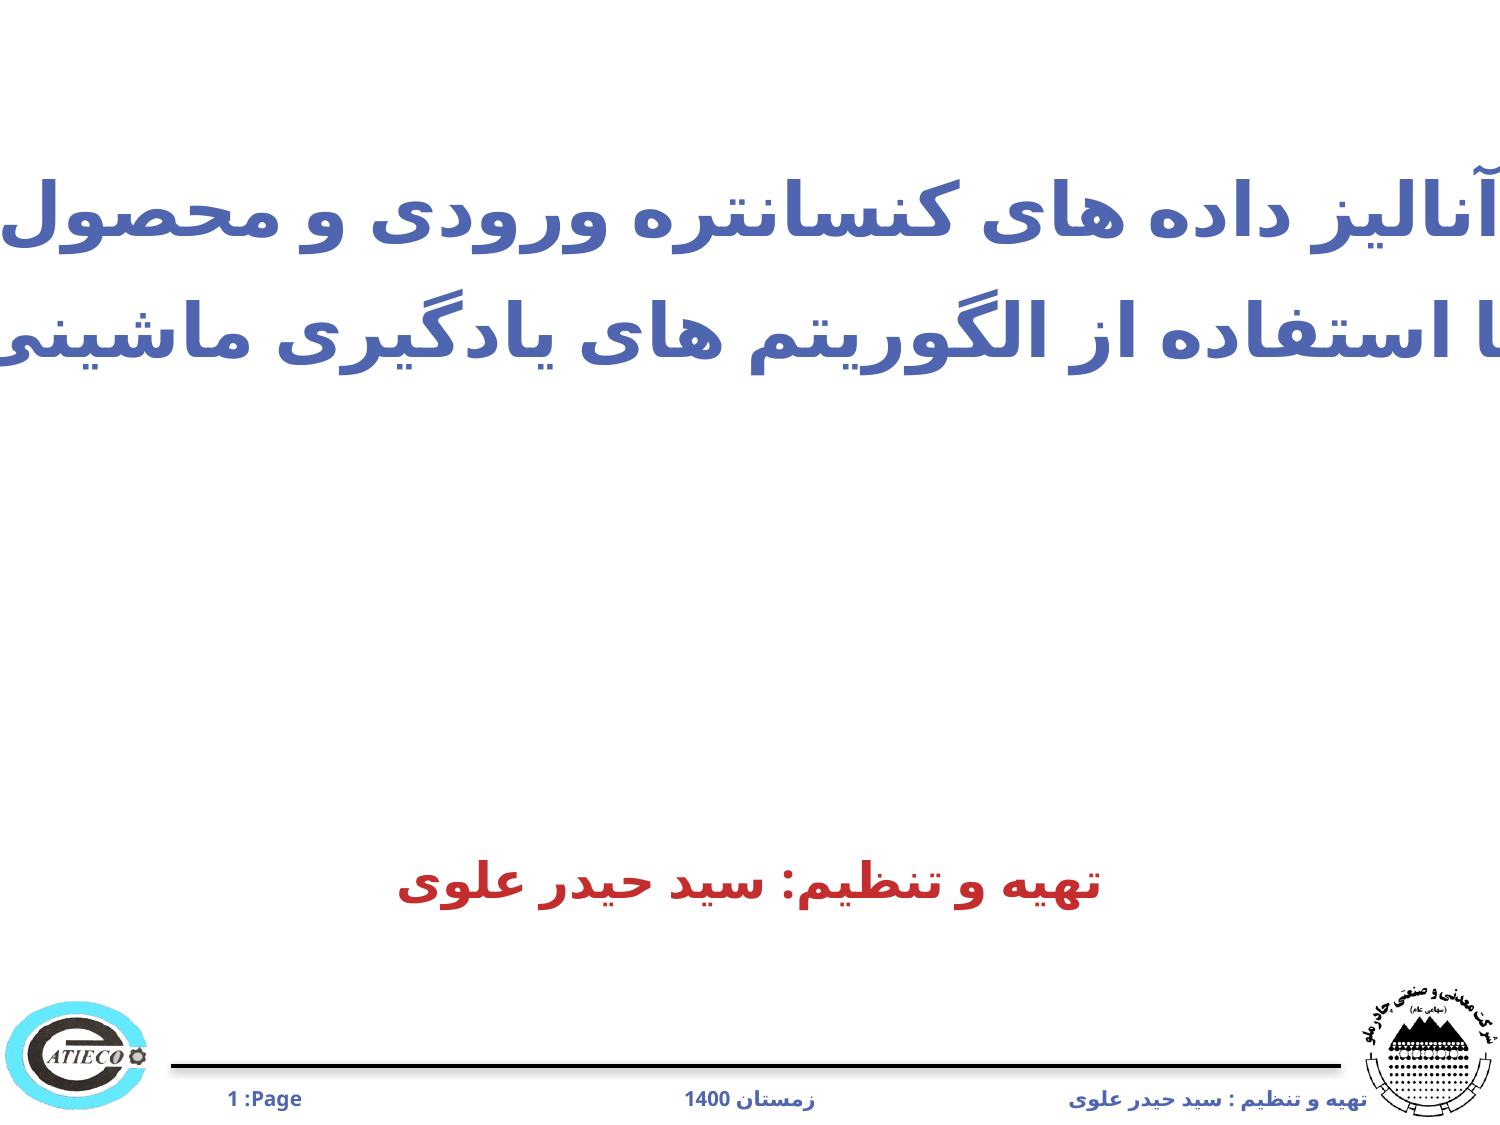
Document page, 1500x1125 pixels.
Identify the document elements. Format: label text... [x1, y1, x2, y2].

text_box تهیه و تنظیم: سید حیدر علوی [380, 839, 1120, 918]
text_box با استفاده از الگوریتم های یادگیری ماشینی [0, 274, 1500, 380]
text_box Page: 1 [164, 1078, 365, 1121]
picture [1355, 977, 1500, 1125]
picture [0, 996, 155, 1116]
text_box آنالیز داده های کنسانتره ورودی و محصول [0, 153, 1500, 259]
text_box زمستان 1400 [669, 1078, 831, 1119]
text_box تهیه و تنظیم : سید حیدر علوی [1053, 1078, 1348, 1119]
